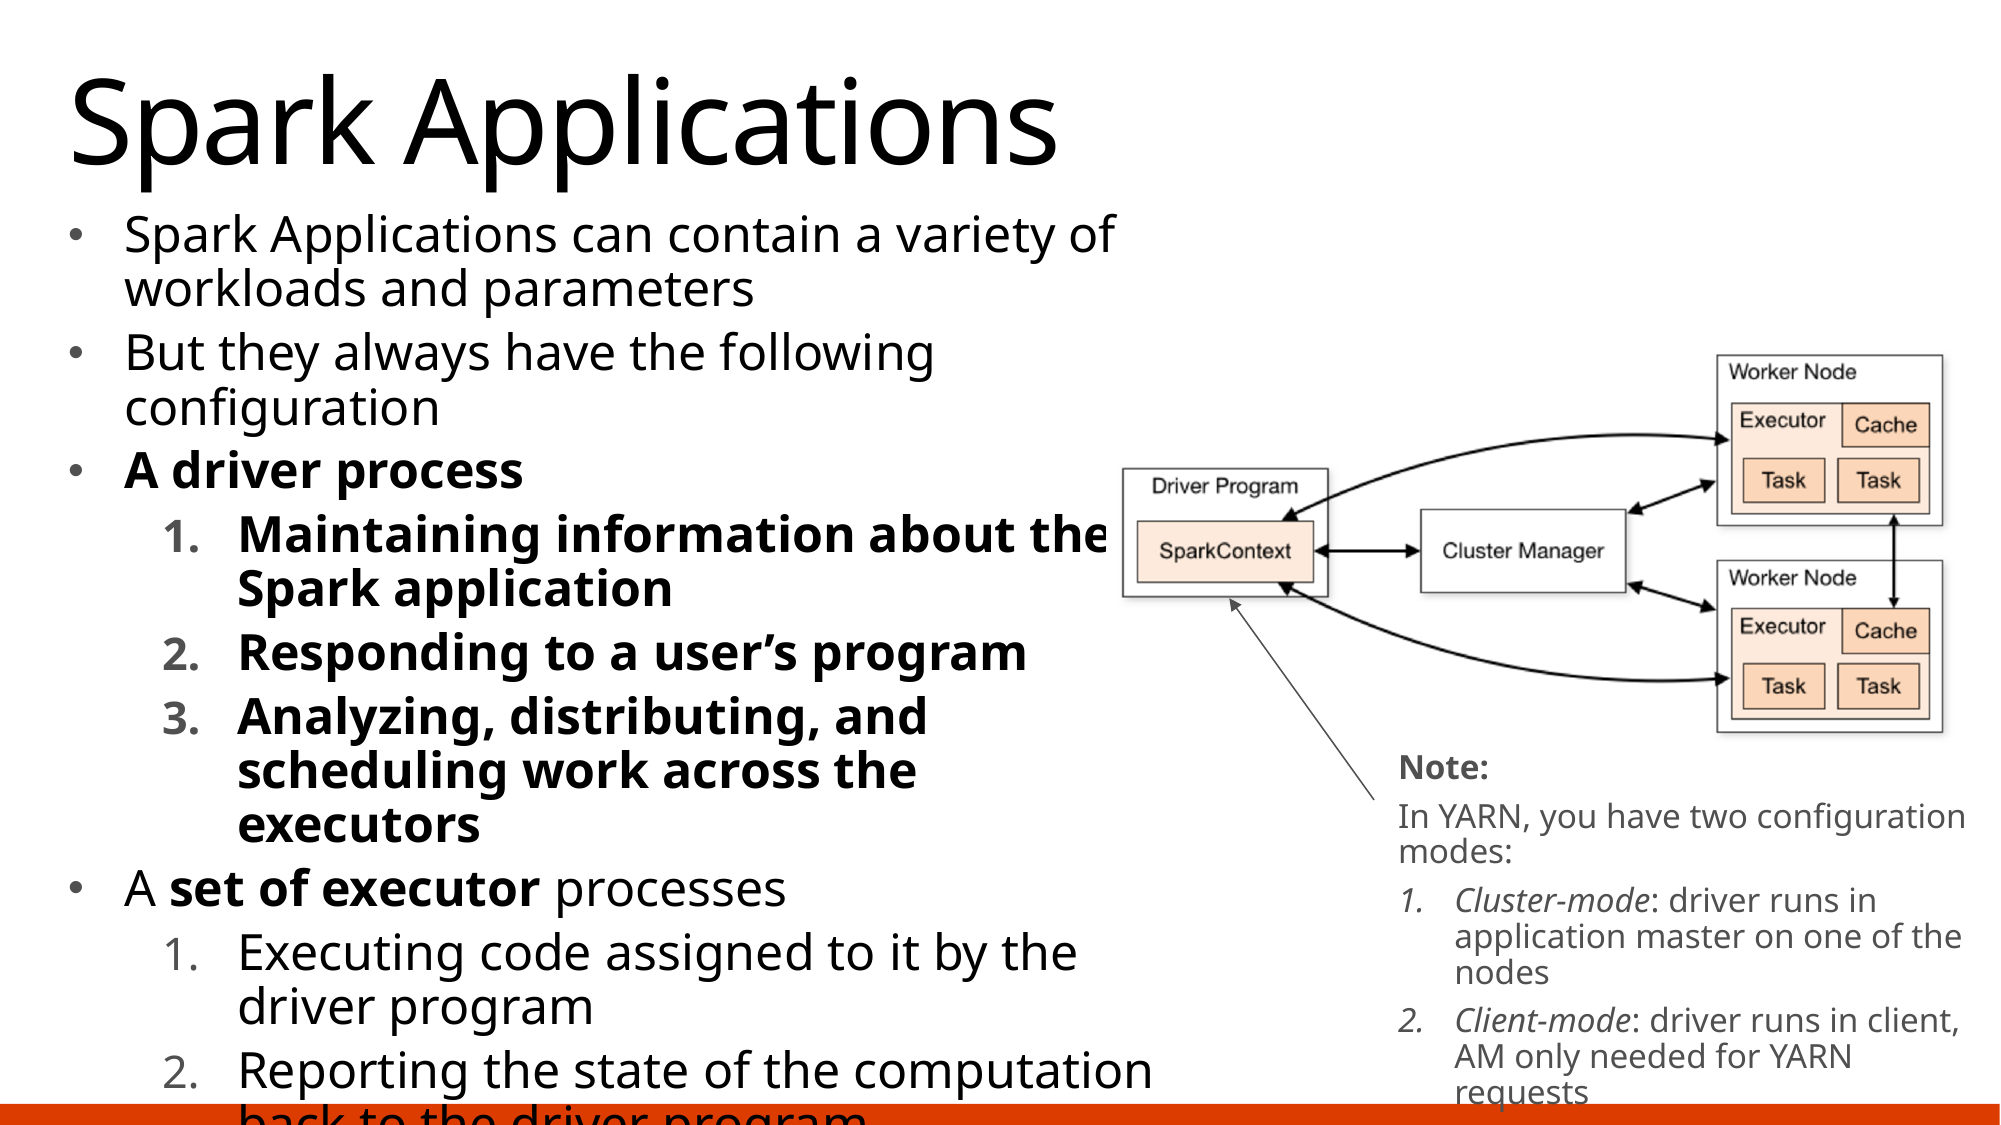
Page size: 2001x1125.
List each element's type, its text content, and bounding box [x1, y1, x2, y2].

text_box Note: In YARN, you have two configuration modes: Cluster-mode: driver runs in application master on one of the nodes Client-mode: driver runs in client, AM only needed for YARN requests [1368, 727, 2000, 1036]
title Spark Applications [44, 47, 1956, 341]
picture [1105, 341, 1956, 751]
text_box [1228, 597, 1375, 801]
list Spark Applications can contain a variety of workloads and parameters But they always have the following configuration A driver process Maintaining information about the Spark application Responding to a user’s program Analyzing, distributing, and scheduling work across the executors A set of executor processes Executing code assigned to it by the driver program Reporting the state of the computation back to the driver program [44, 194, 1185, 1036]
